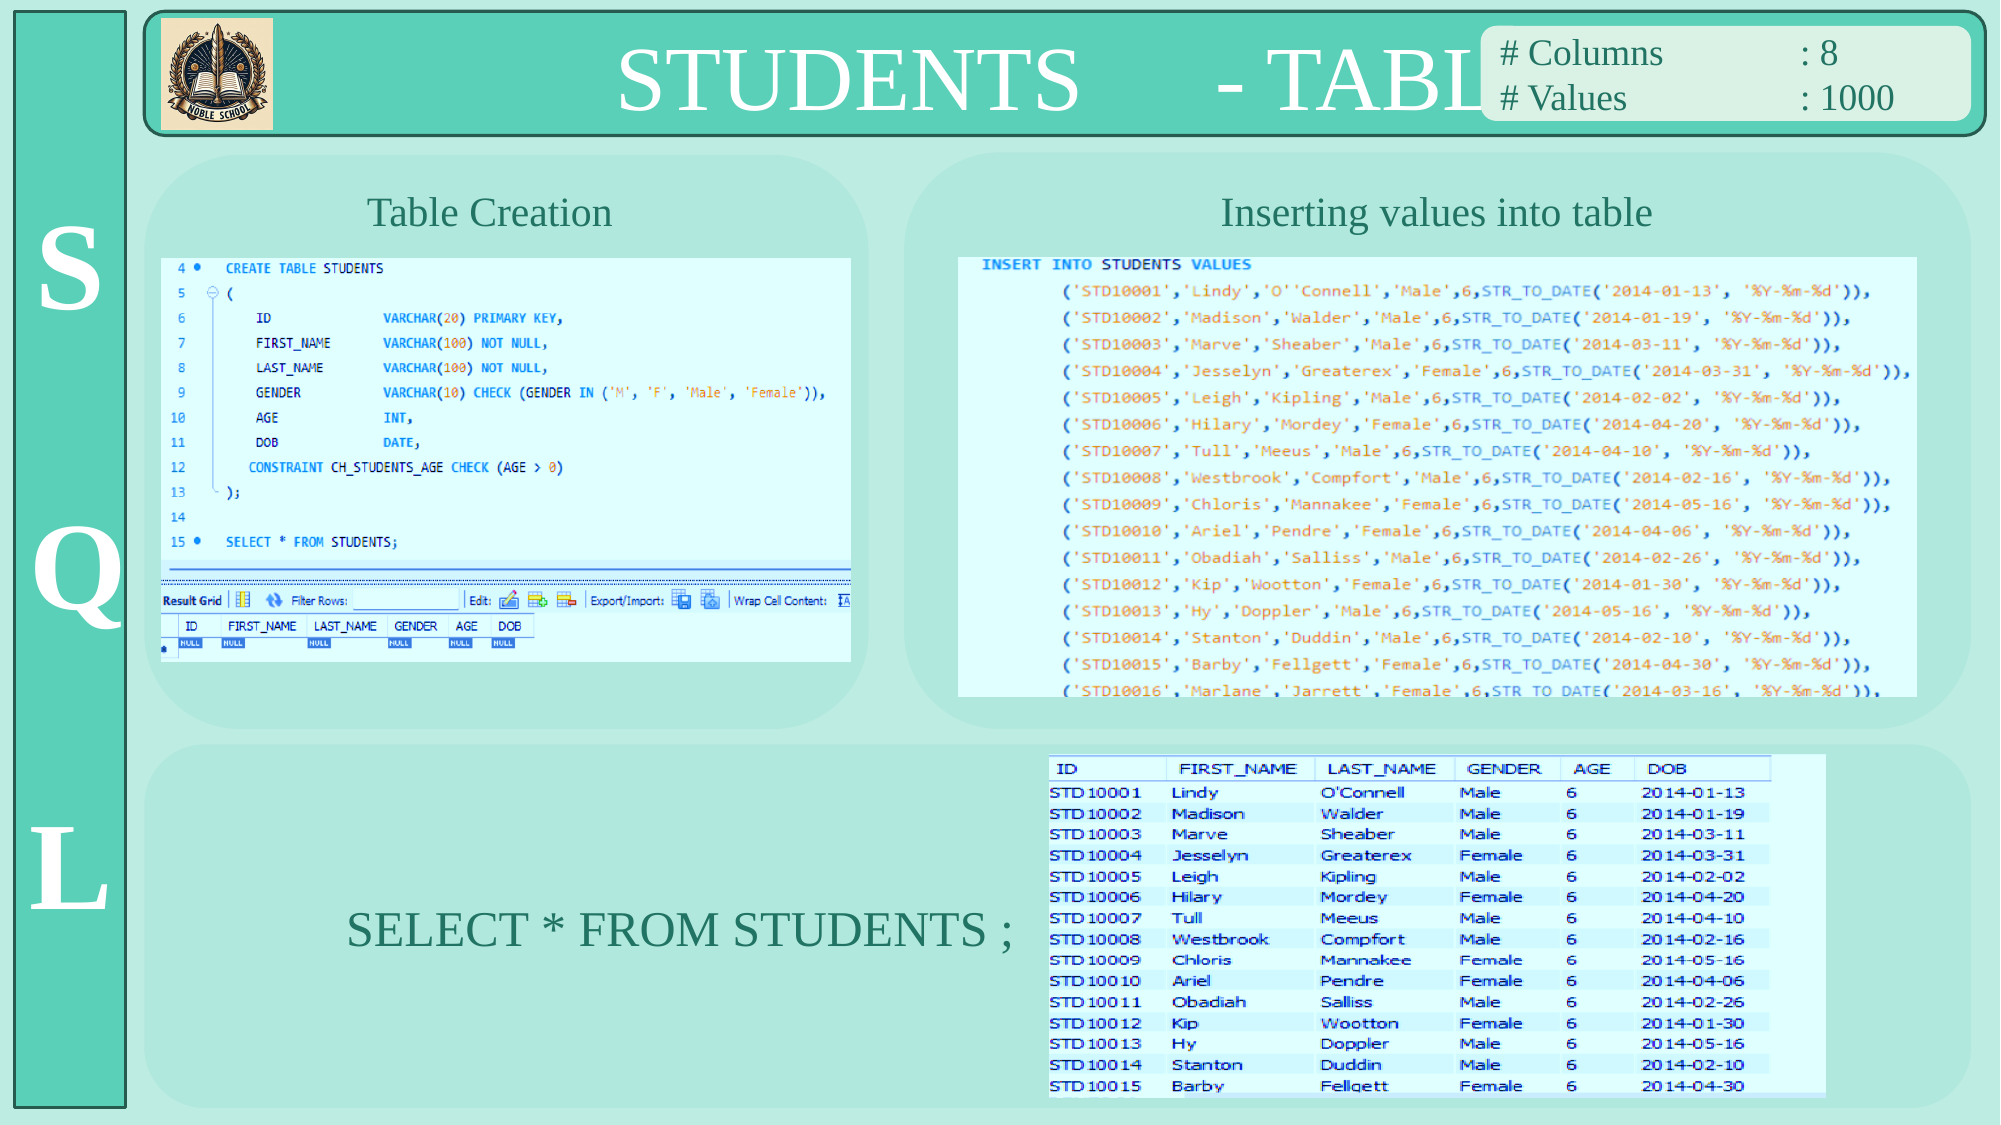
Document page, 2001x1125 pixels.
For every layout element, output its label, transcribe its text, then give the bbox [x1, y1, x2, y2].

text_box SELECT * FROM STUDENTS ; [142, 742, 1973, 1110]
text_box Inserting values into table [1205, 177, 1670, 243]
text_box [142, 153, 871, 689]
picture [161, 257, 852, 662]
text_box [160, 489, 1190, 972]
text_box # Columns : 8 # Values : 1000 [1479, 24, 1973, 123]
text_box S Q L [13, 10, 127, 1109]
picture [161, 17, 273, 130]
picture [1049, 754, 1827, 1098]
text_box Table Creation [352, 177, 678, 243]
picture [957, 256, 1918, 697]
text_box [902, 150, 1973, 731]
text_box STUDENTS - TABLE [142, 9, 1987, 138]
